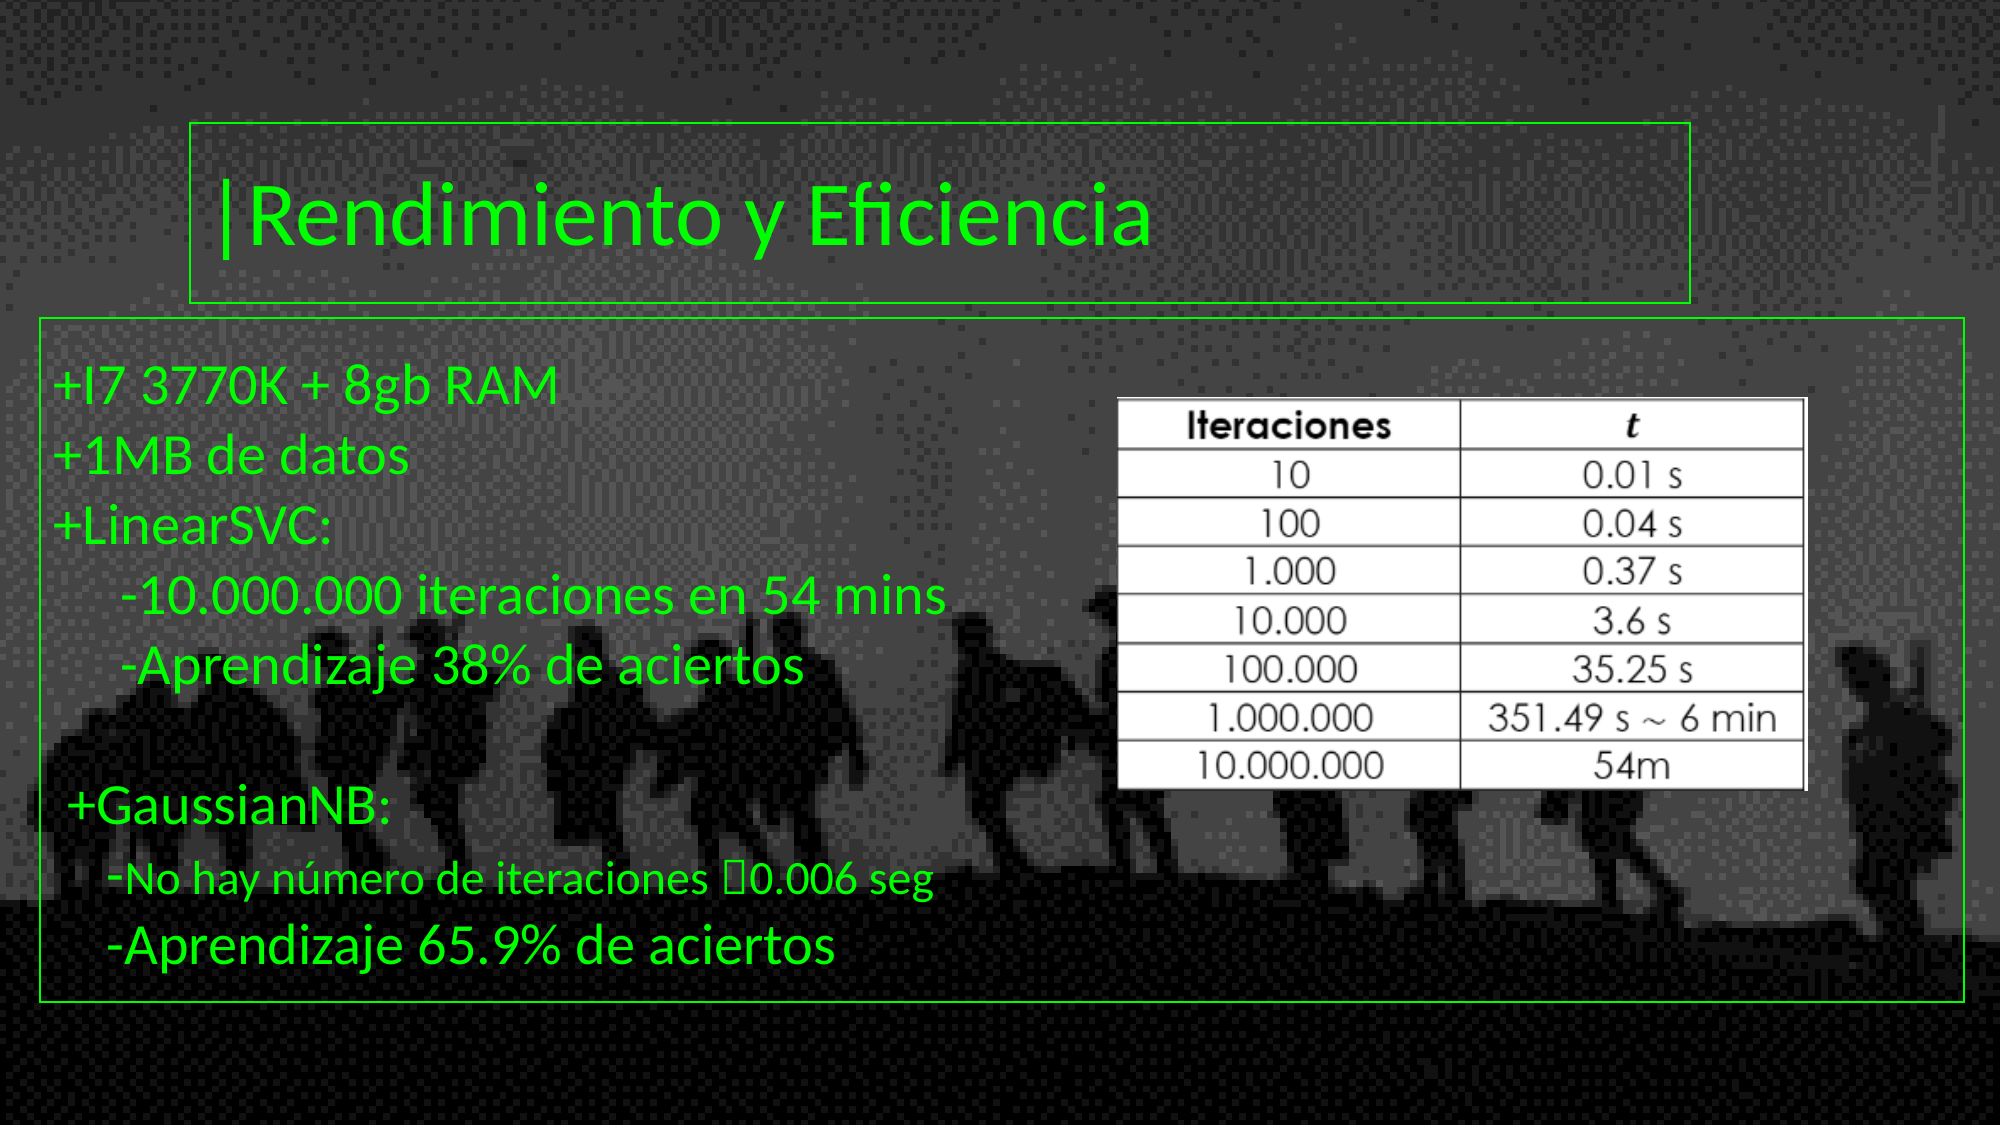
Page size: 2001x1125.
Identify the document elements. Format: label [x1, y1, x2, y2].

picture [1117, 397, 1808, 791]
list [0, 0, 2000, 1125]
